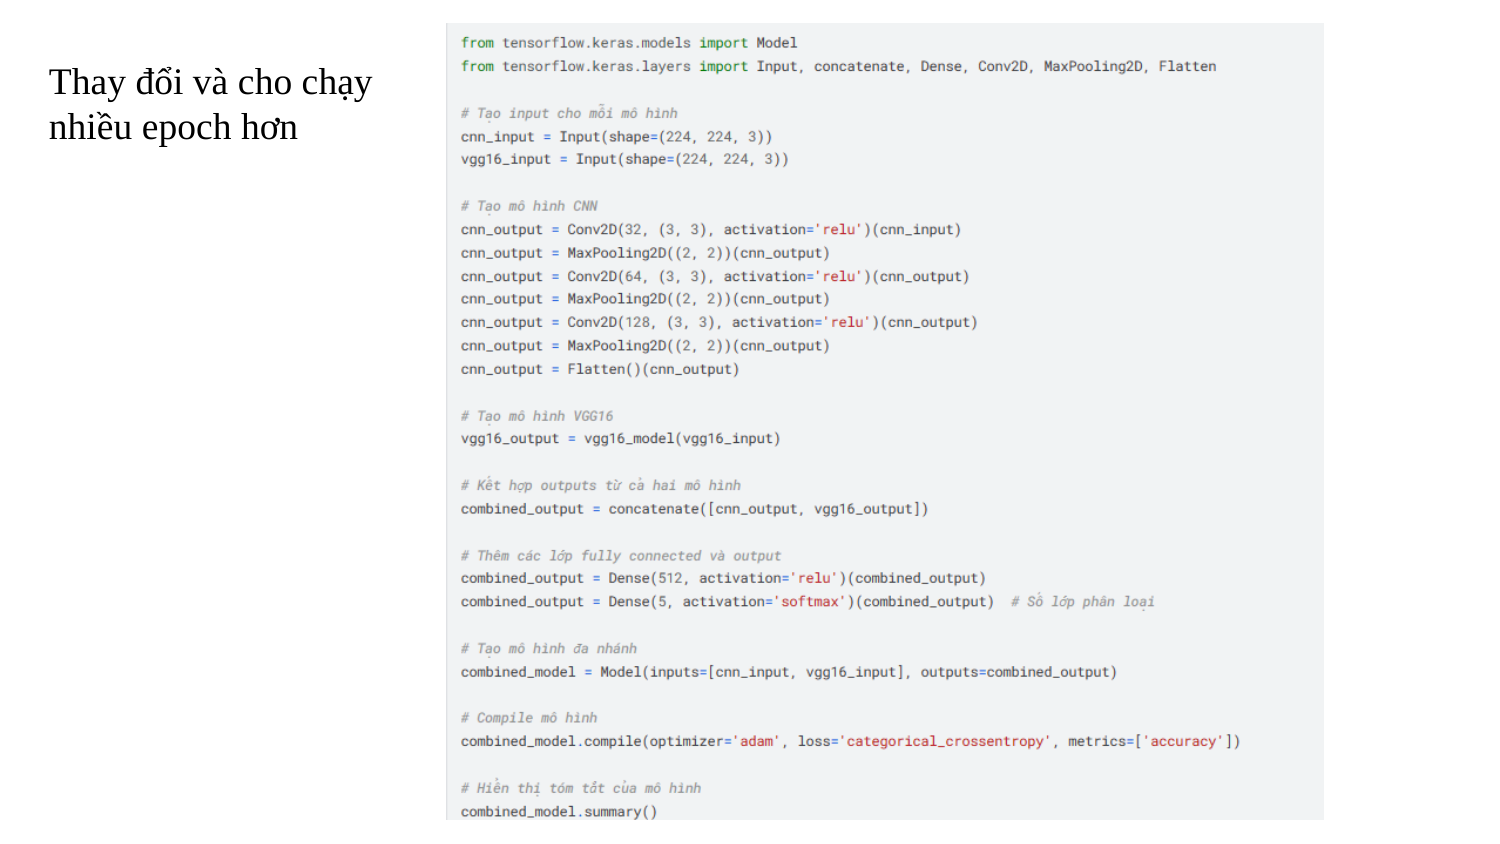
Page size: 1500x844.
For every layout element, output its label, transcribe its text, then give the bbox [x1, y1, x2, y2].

text_box Thay đổi và cho chạy nhiều epoch hơn [34, 49, 396, 155]
picture [445, 23, 1325, 821]
